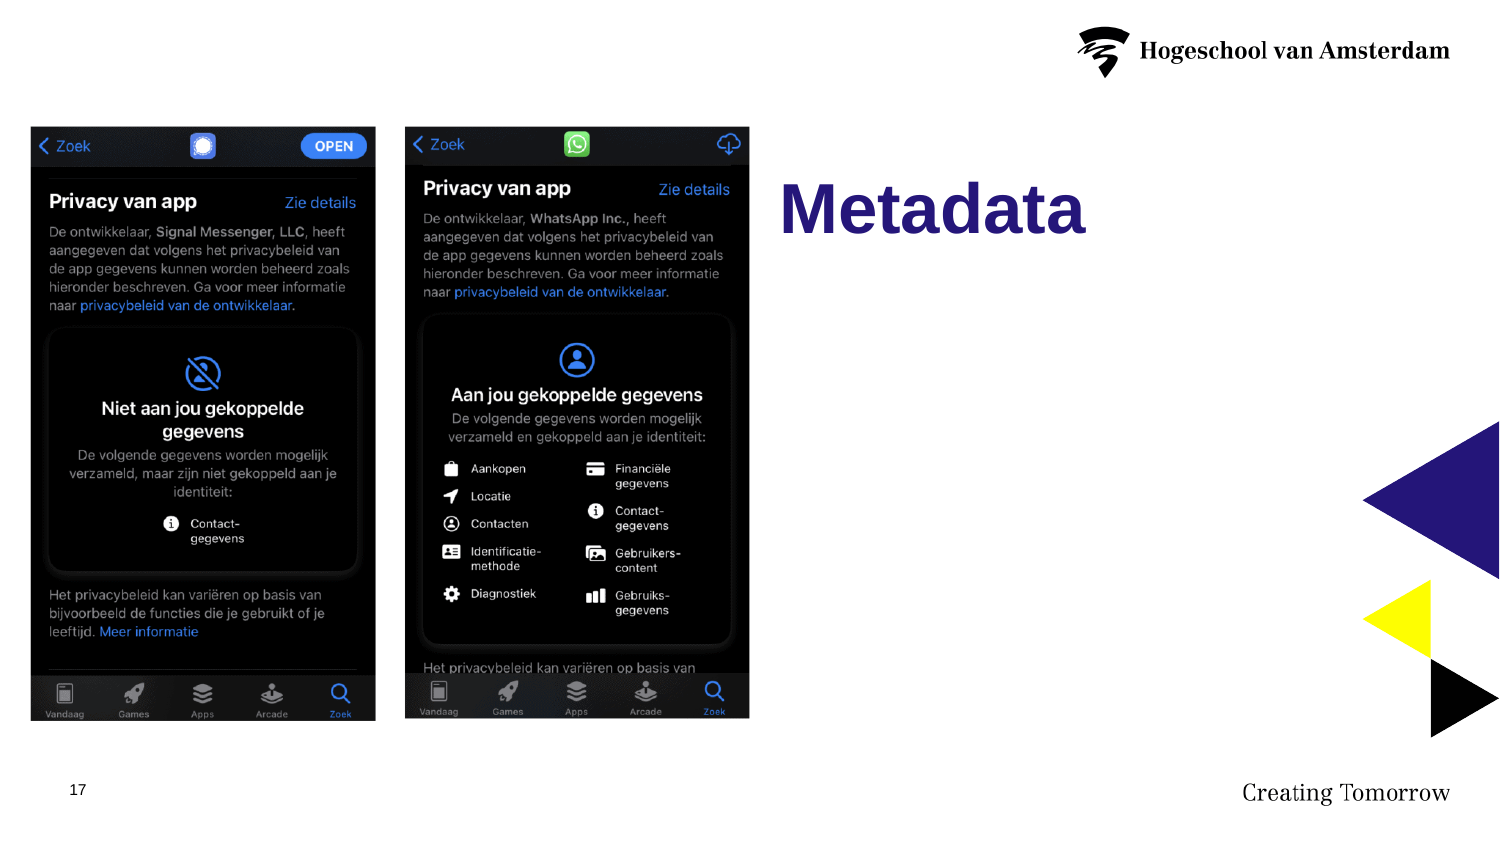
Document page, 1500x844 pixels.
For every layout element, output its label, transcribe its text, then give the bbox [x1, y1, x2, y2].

picture [0, 0, 1500, 844]
title Metadata [779, 163, 1447, 346]
slide_number 17 [54, 767, 114, 813]
